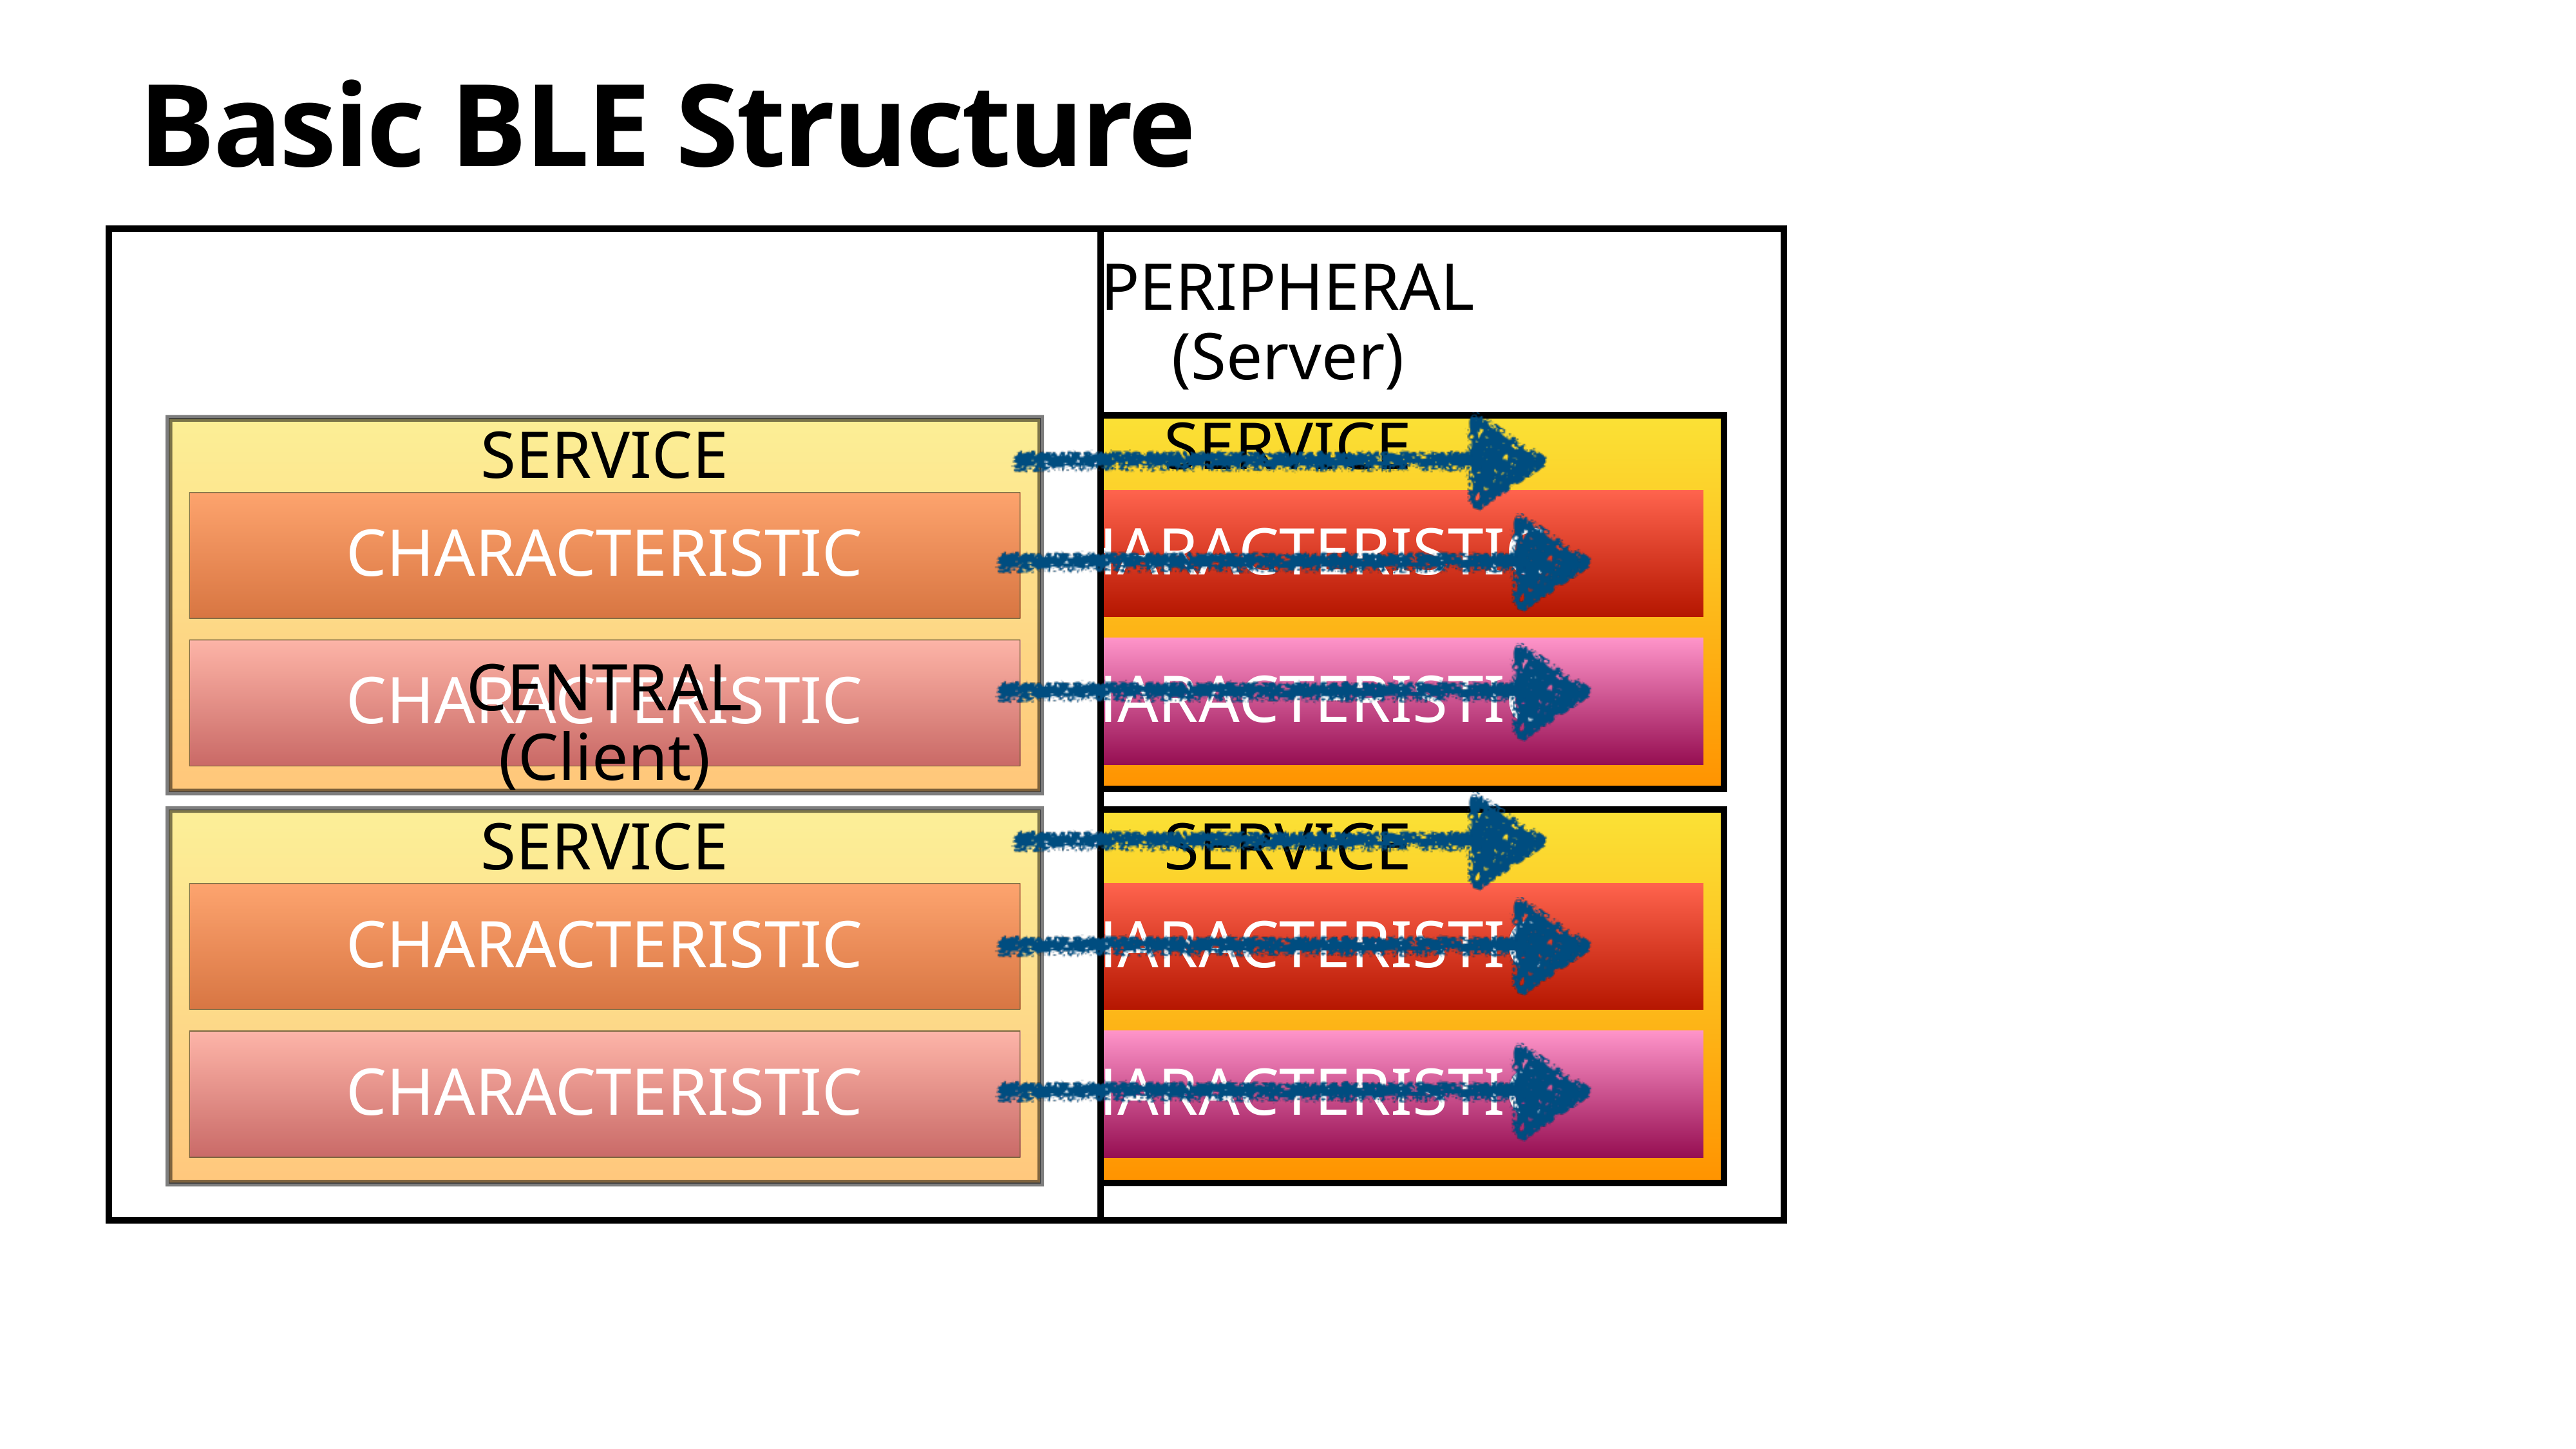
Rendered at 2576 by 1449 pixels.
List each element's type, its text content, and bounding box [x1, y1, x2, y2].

picture [983, 643, 1605, 742]
picture [983, 1043, 1605, 1142]
picture [983, 897, 1605, 996]
text_box [108, 228, 791, 1221]
title Basic BLE Structure [133, 73, 2360, 225]
picture [999, 792, 1560, 892]
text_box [791, 228, 1785, 1221]
picture [999, 412, 1560, 512]
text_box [169, 415, 1041, 1184]
picture [983, 513, 1605, 612]
